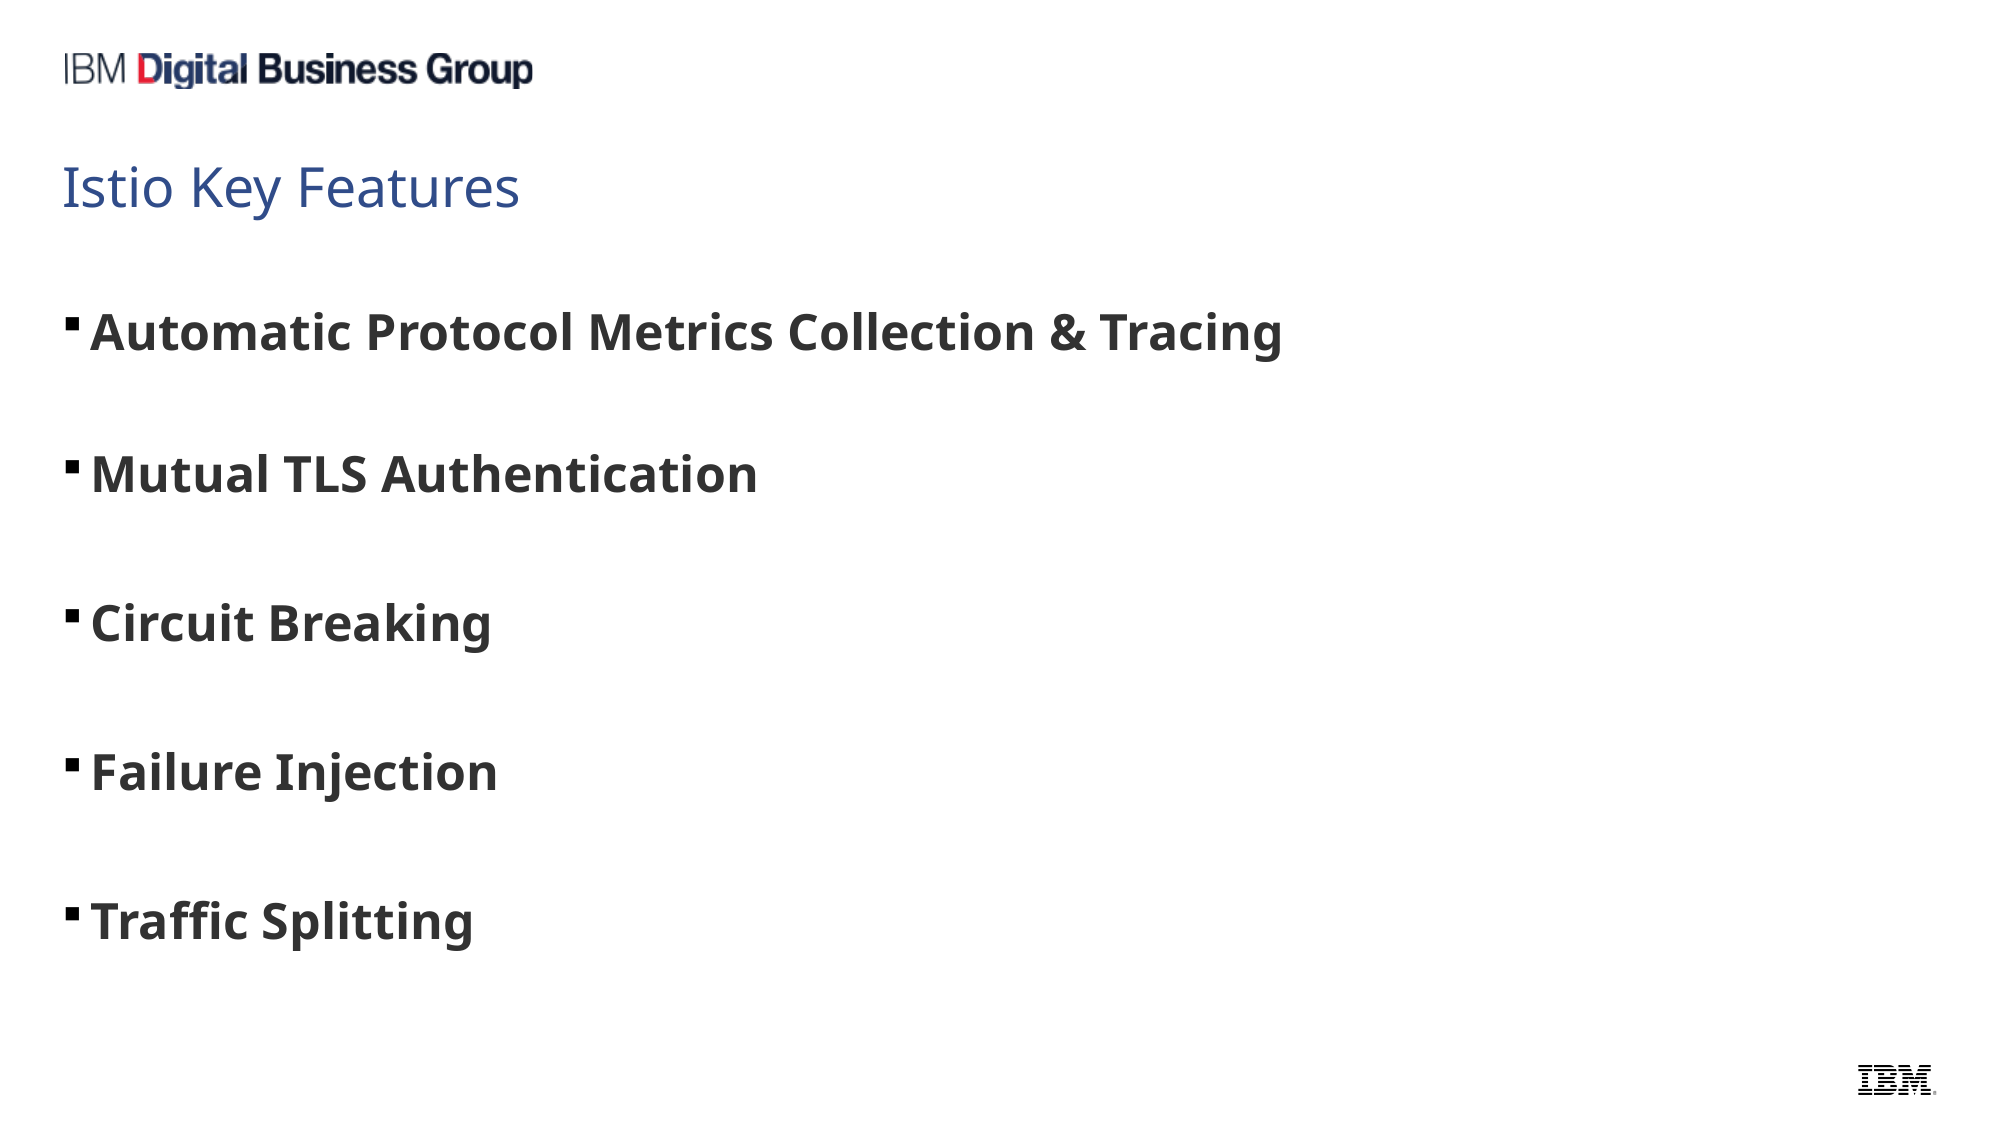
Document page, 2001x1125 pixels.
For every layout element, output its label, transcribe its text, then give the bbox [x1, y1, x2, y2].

list Automatic Protocol Metrics Collection & Tracing Mutual TLS Authentication Circuit Breaking Failure Injection Traffic Splitting [62, 299, 1948, 893]
title Istio Key Features [62, 159, 1952, 221]
